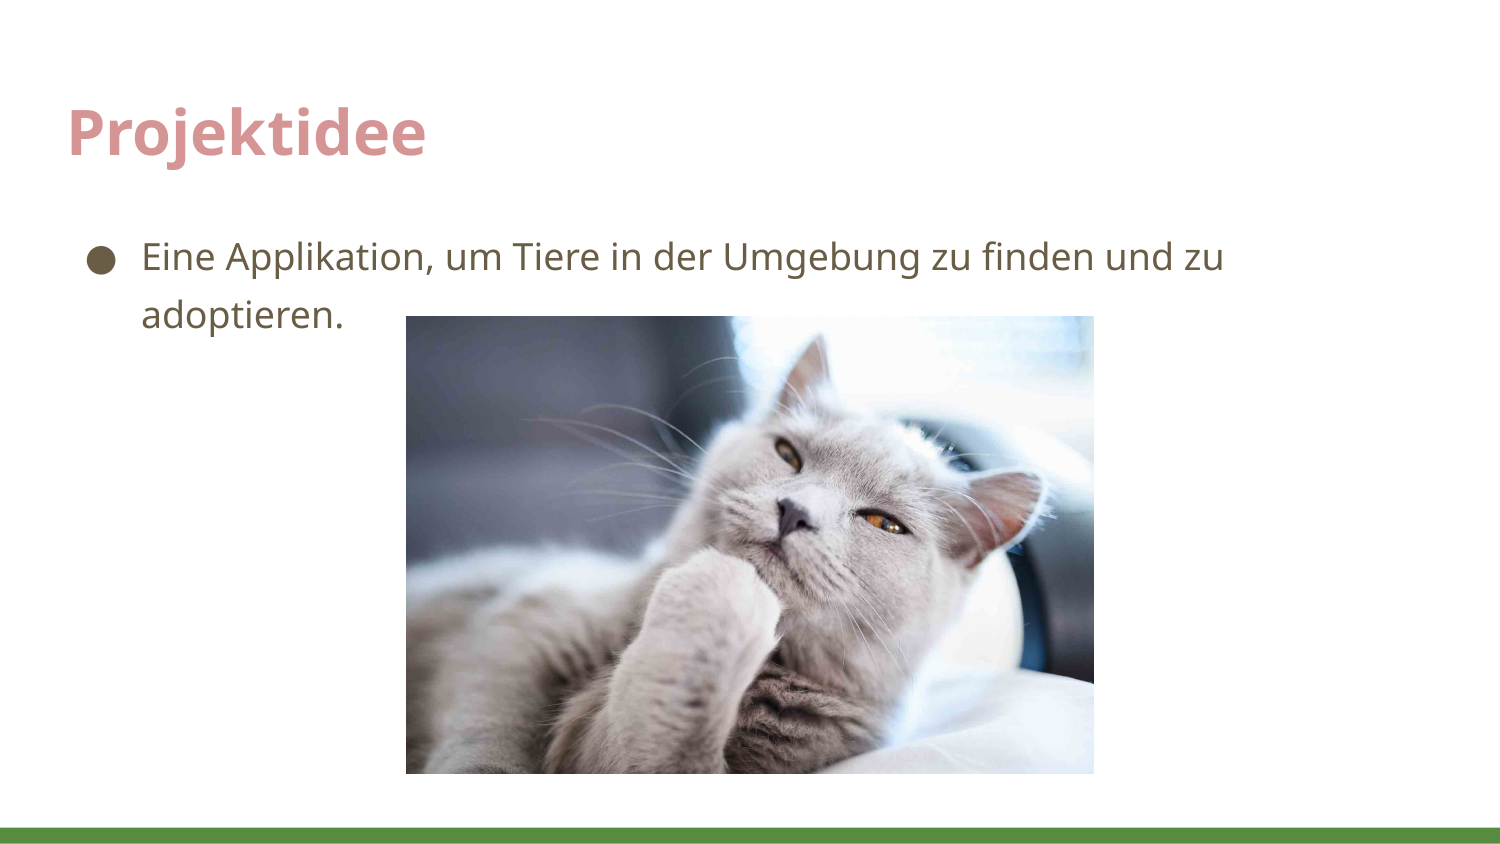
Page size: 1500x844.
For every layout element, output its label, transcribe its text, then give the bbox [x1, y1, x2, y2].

picture [406, 316, 1094, 775]
list Eine Applikation, um Tiere in der Umgebung zu finden und zu adoptieren. [51, 207, 1449, 750]
title Projektidee [51, 72, 1449, 189]
